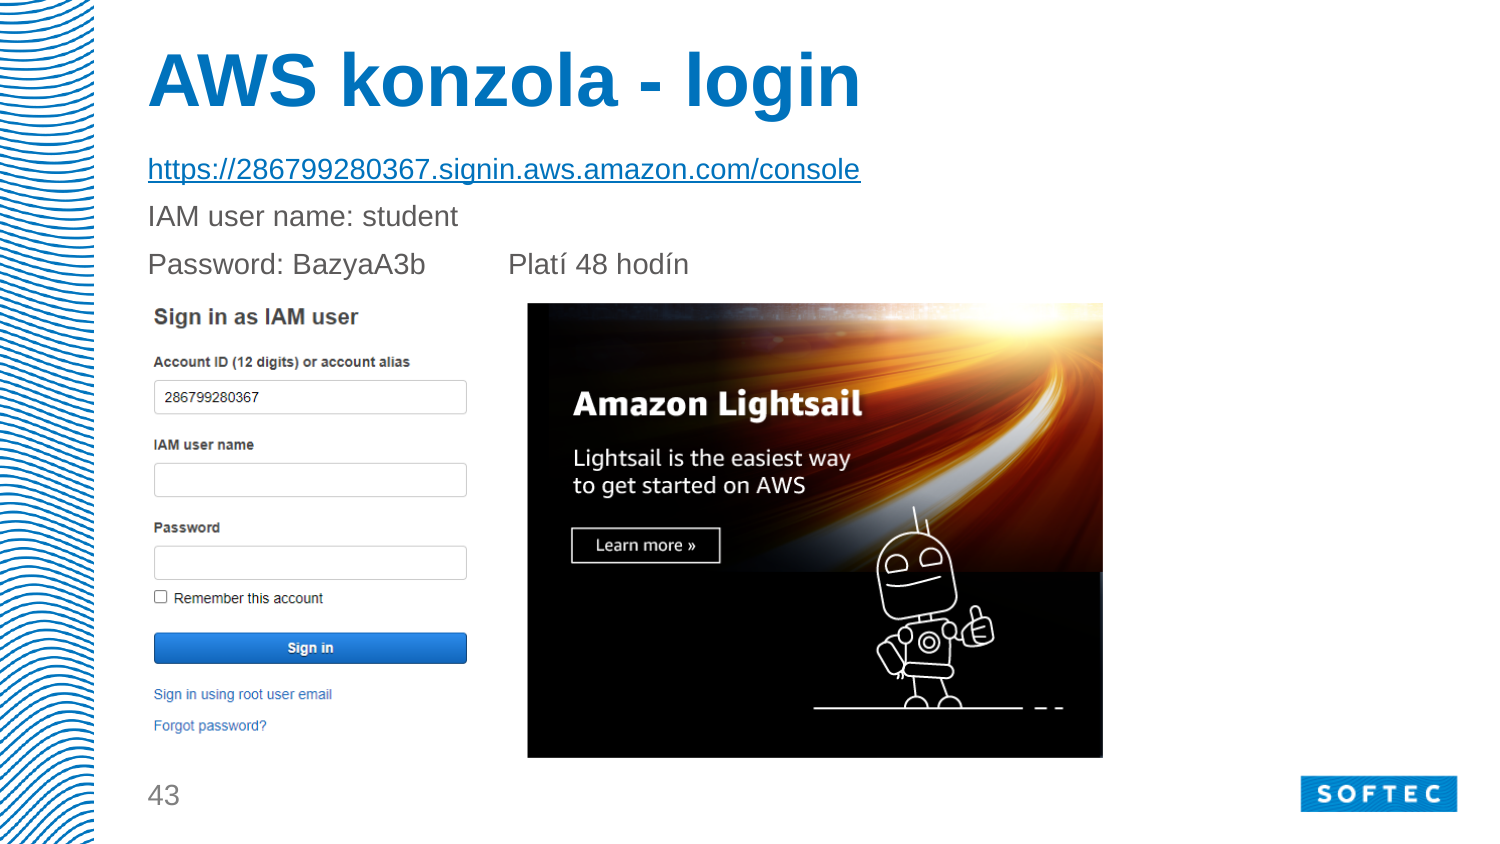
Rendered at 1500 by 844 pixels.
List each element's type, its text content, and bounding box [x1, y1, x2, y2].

title AWS konzola - login [147, 41, 1412, 124]
list https://286799280367.signin.aws.amazon.com/console IAM user name: student Password: BazyaA3b Platí 48 hodín [147, 150, 1412, 741]
picture [147, 285, 1117, 775]
picture [0, 0, 94, 844]
picture [1297, 772, 1500, 844]
